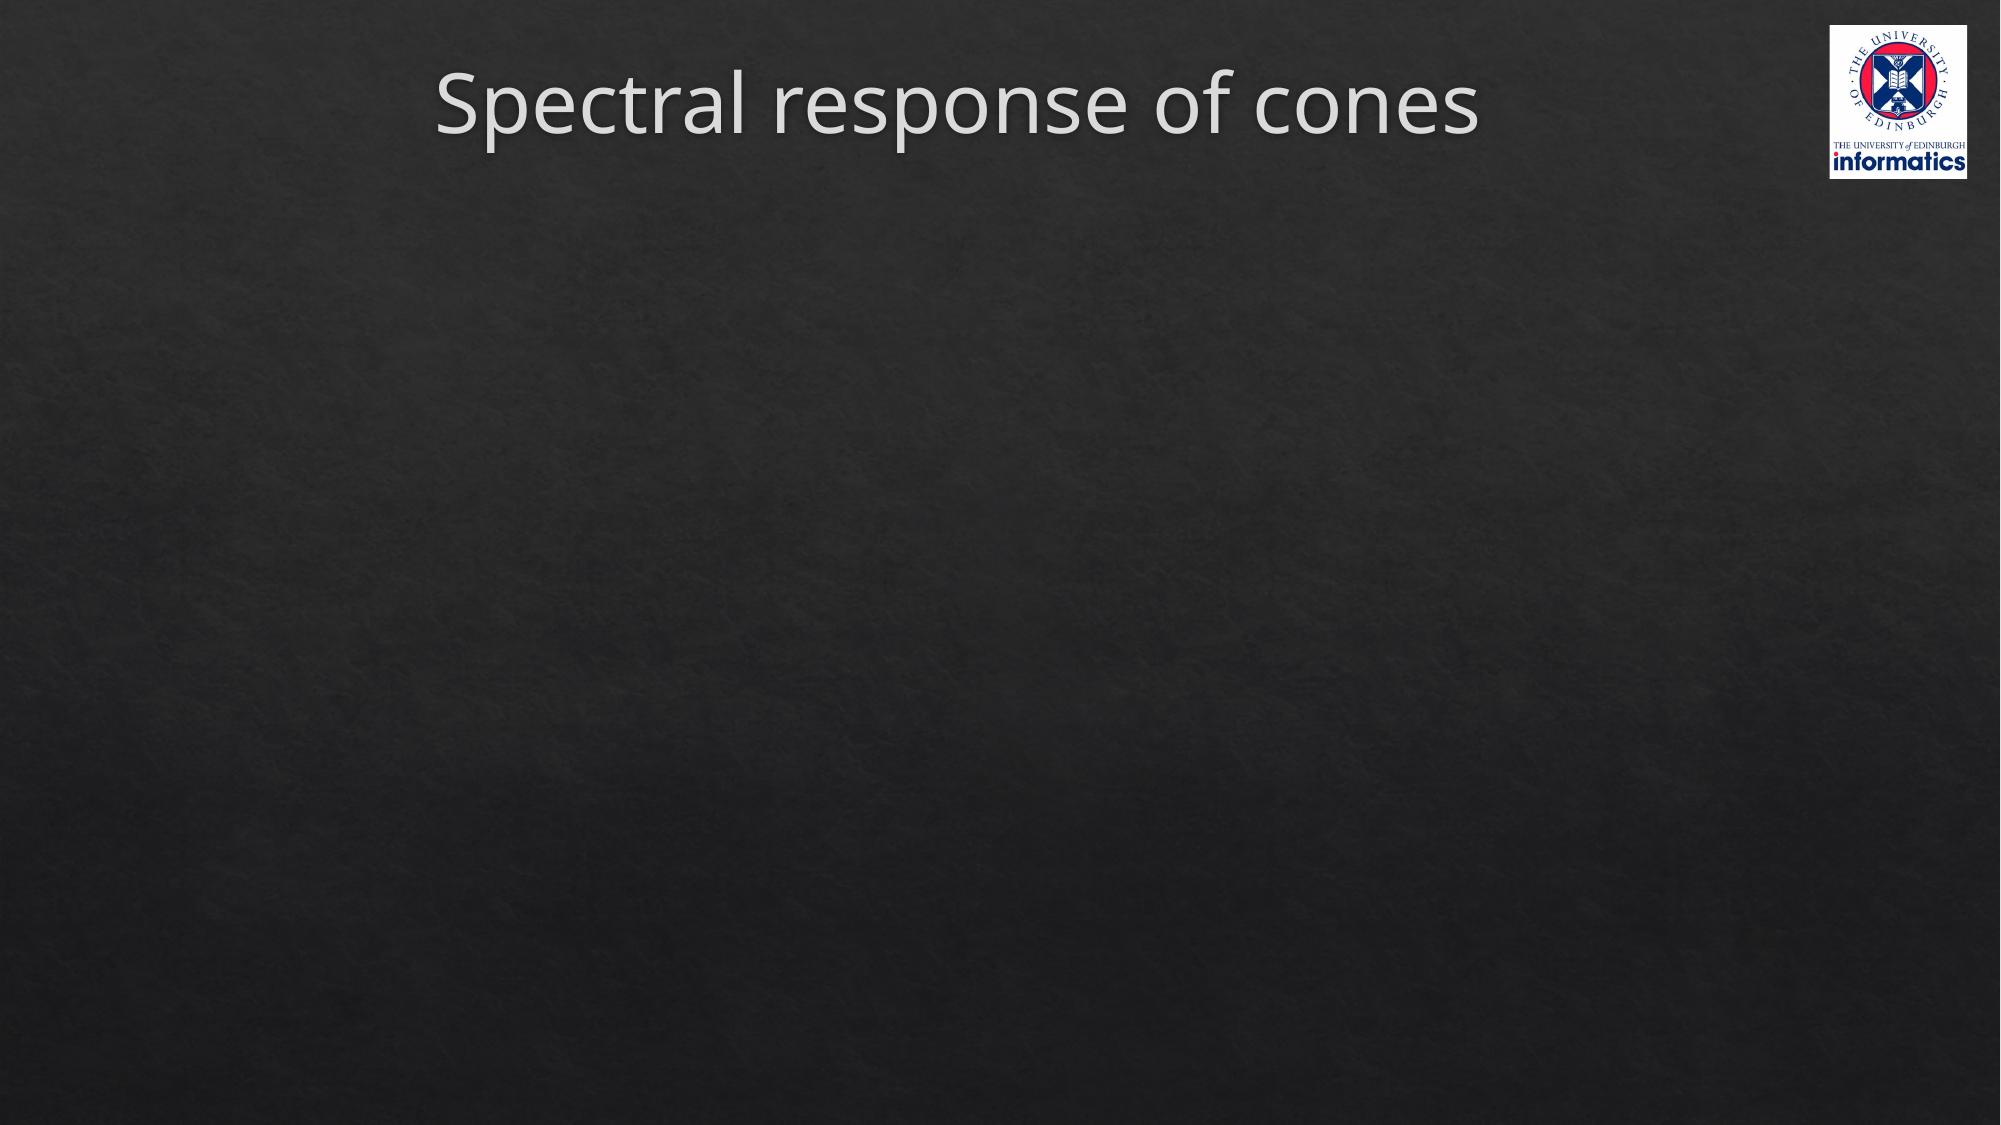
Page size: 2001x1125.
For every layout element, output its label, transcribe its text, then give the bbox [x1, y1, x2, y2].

picture [1829, 25, 1968, 179]
title Spectral response of cones [109, 20, 1808, 180]
